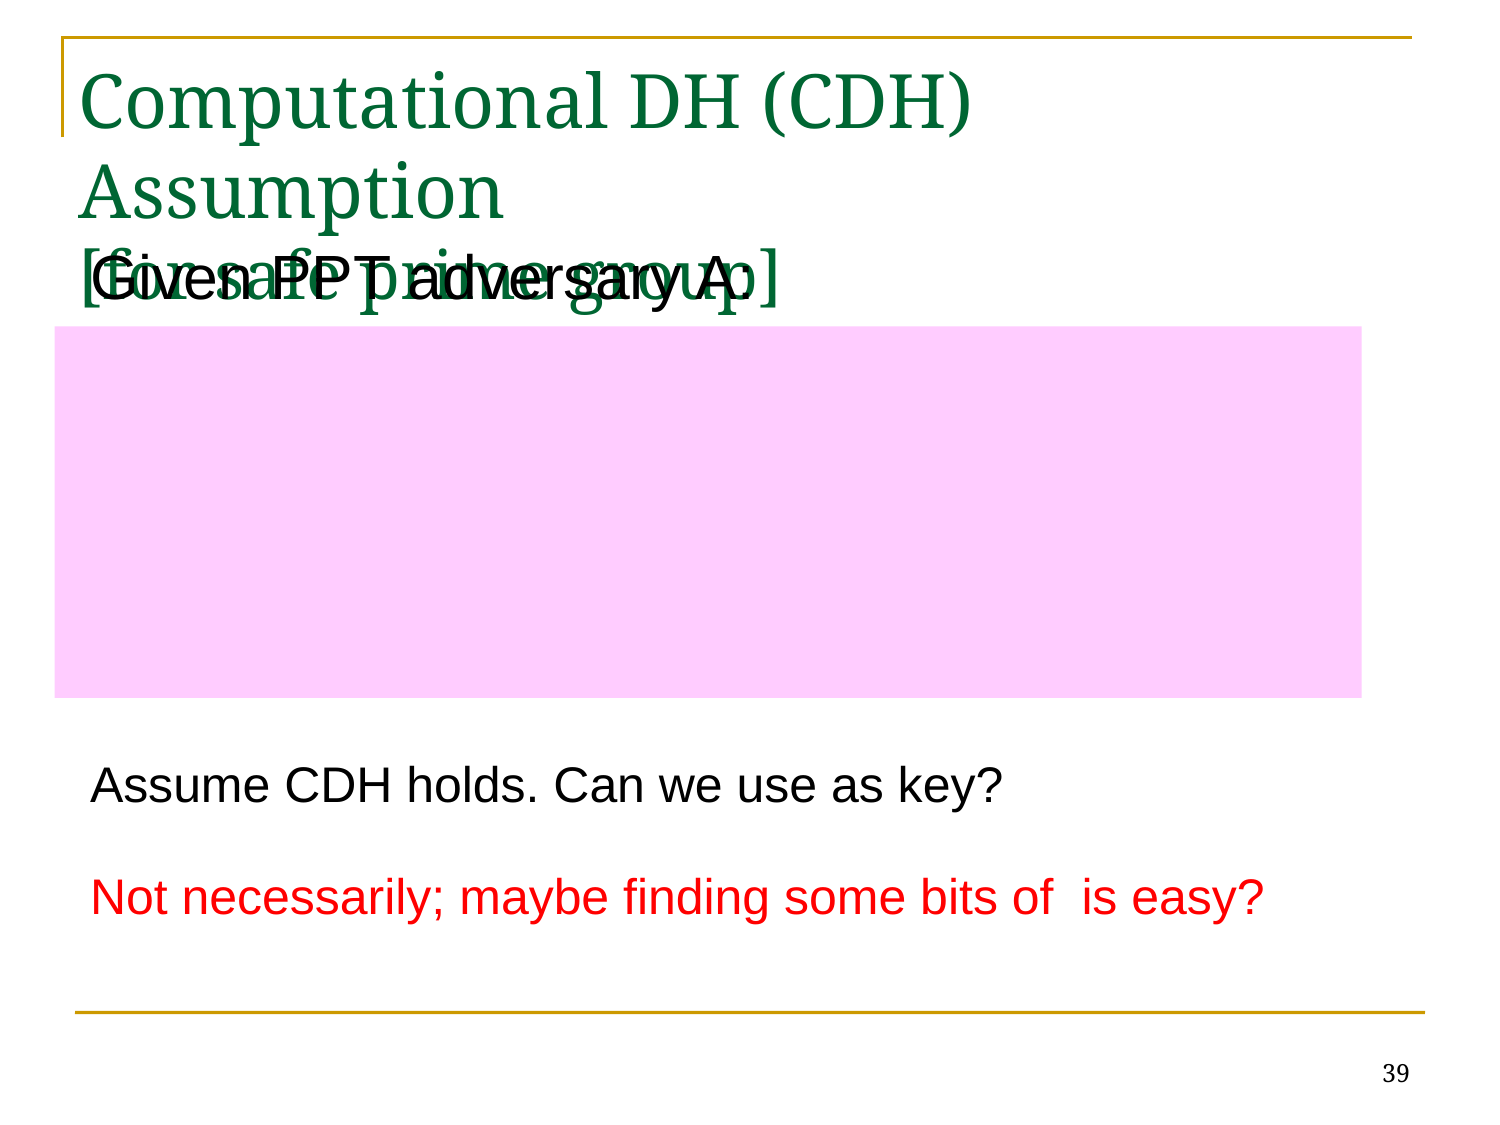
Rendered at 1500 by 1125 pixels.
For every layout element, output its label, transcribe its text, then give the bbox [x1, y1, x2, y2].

slide_number 39 [1074, 1024, 1425, 1100]
title Computational DH (CDH) Assumption [for safe prime group] [63, 45, 1425, 174]
list Given PPT adversary A: [75, 229, 1425, 327]
